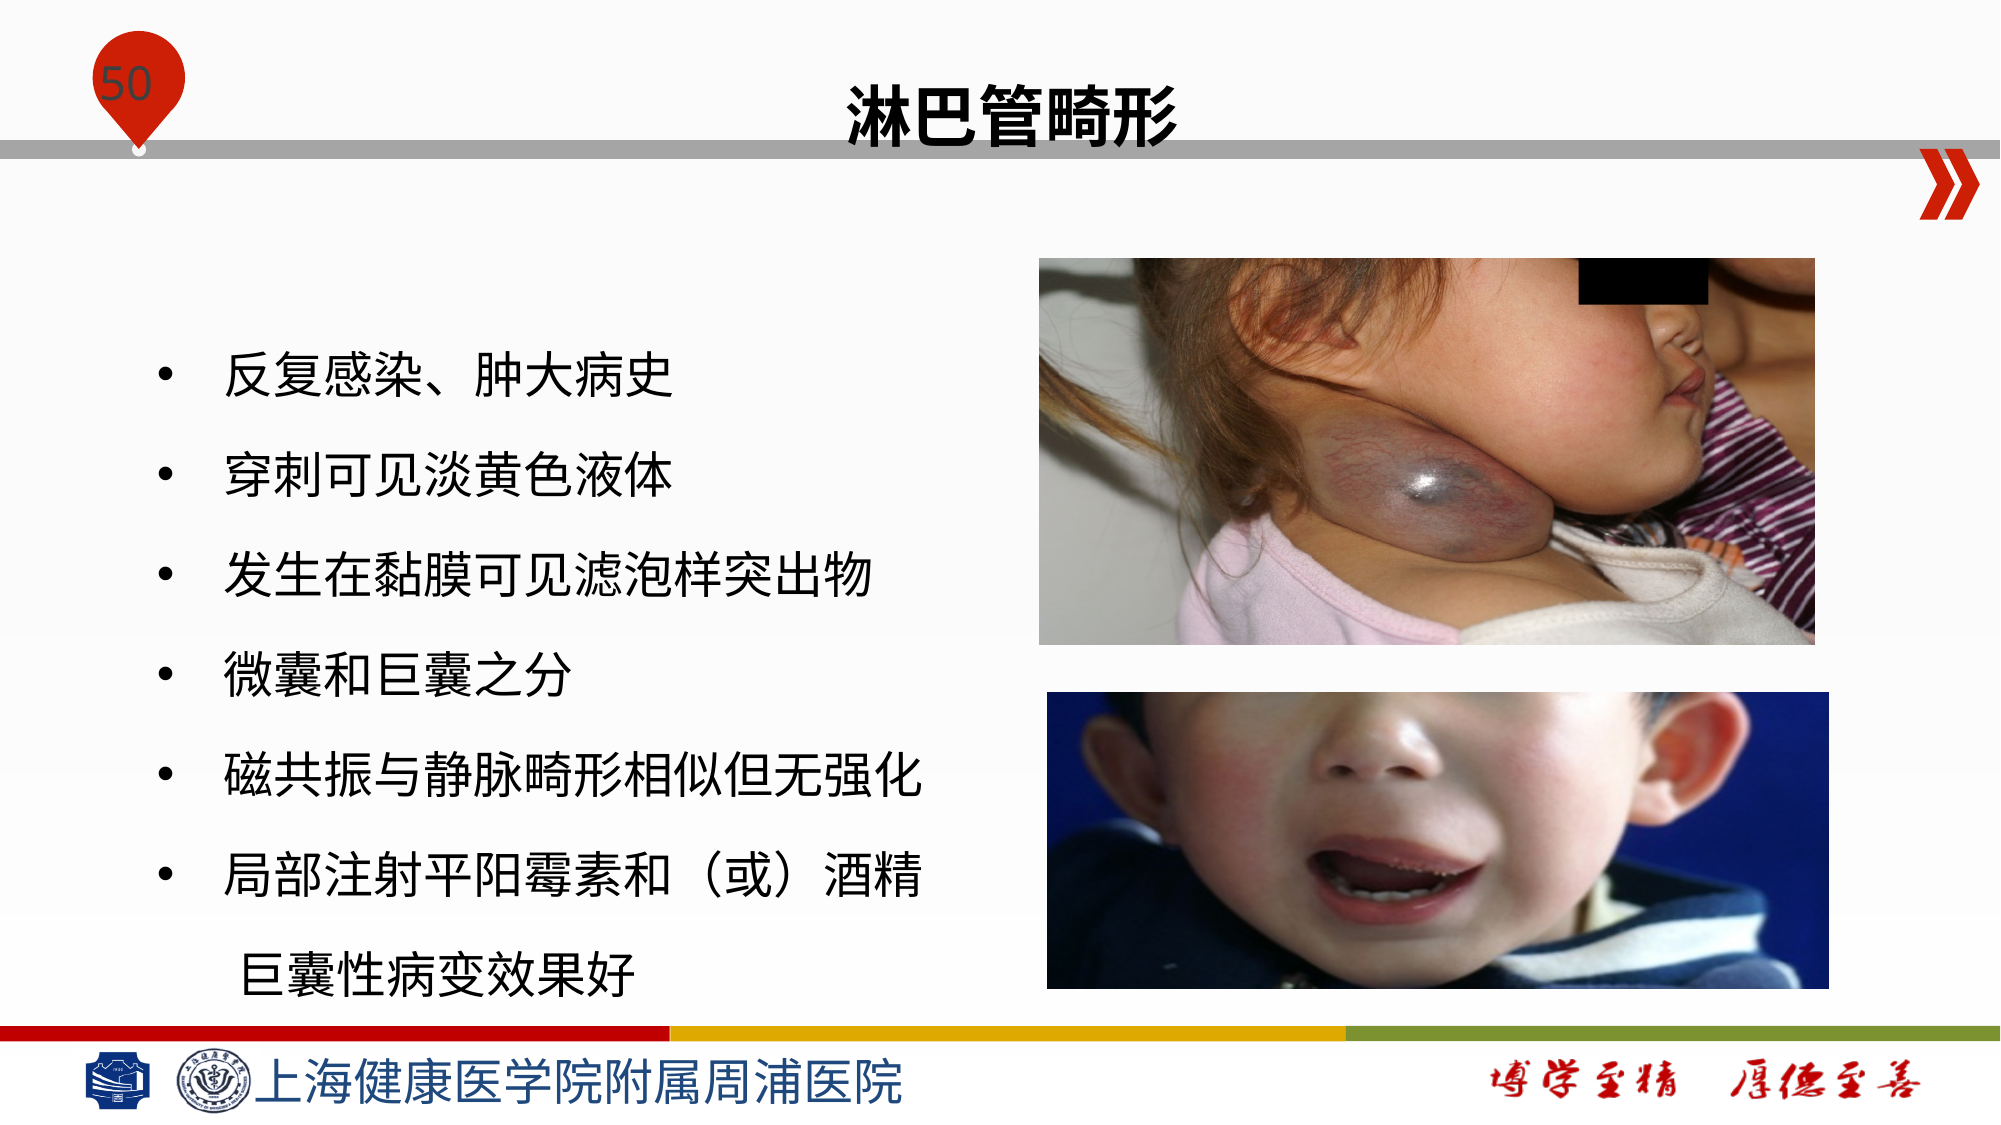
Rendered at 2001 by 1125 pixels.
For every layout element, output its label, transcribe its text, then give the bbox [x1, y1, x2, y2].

picture [70, 1042, 260, 1121]
picture [1038, 257, 1815, 646]
text_box 反复感染、肿大病史 穿刺可见淡黄色液体 发生在黏膜可见滤泡样突出物 微囊和巨囊之分 磁共振与静脉畸形相似但无强化 局部注射平阳霉素和（或）酒精 巨囊性病变效果好 [139, 304, 1248, 965]
picture [1458, 1043, 1955, 1124]
text_box 淋巴管畸形 [830, 27, 1194, 162]
picture [1047, 692, 1829, 989]
